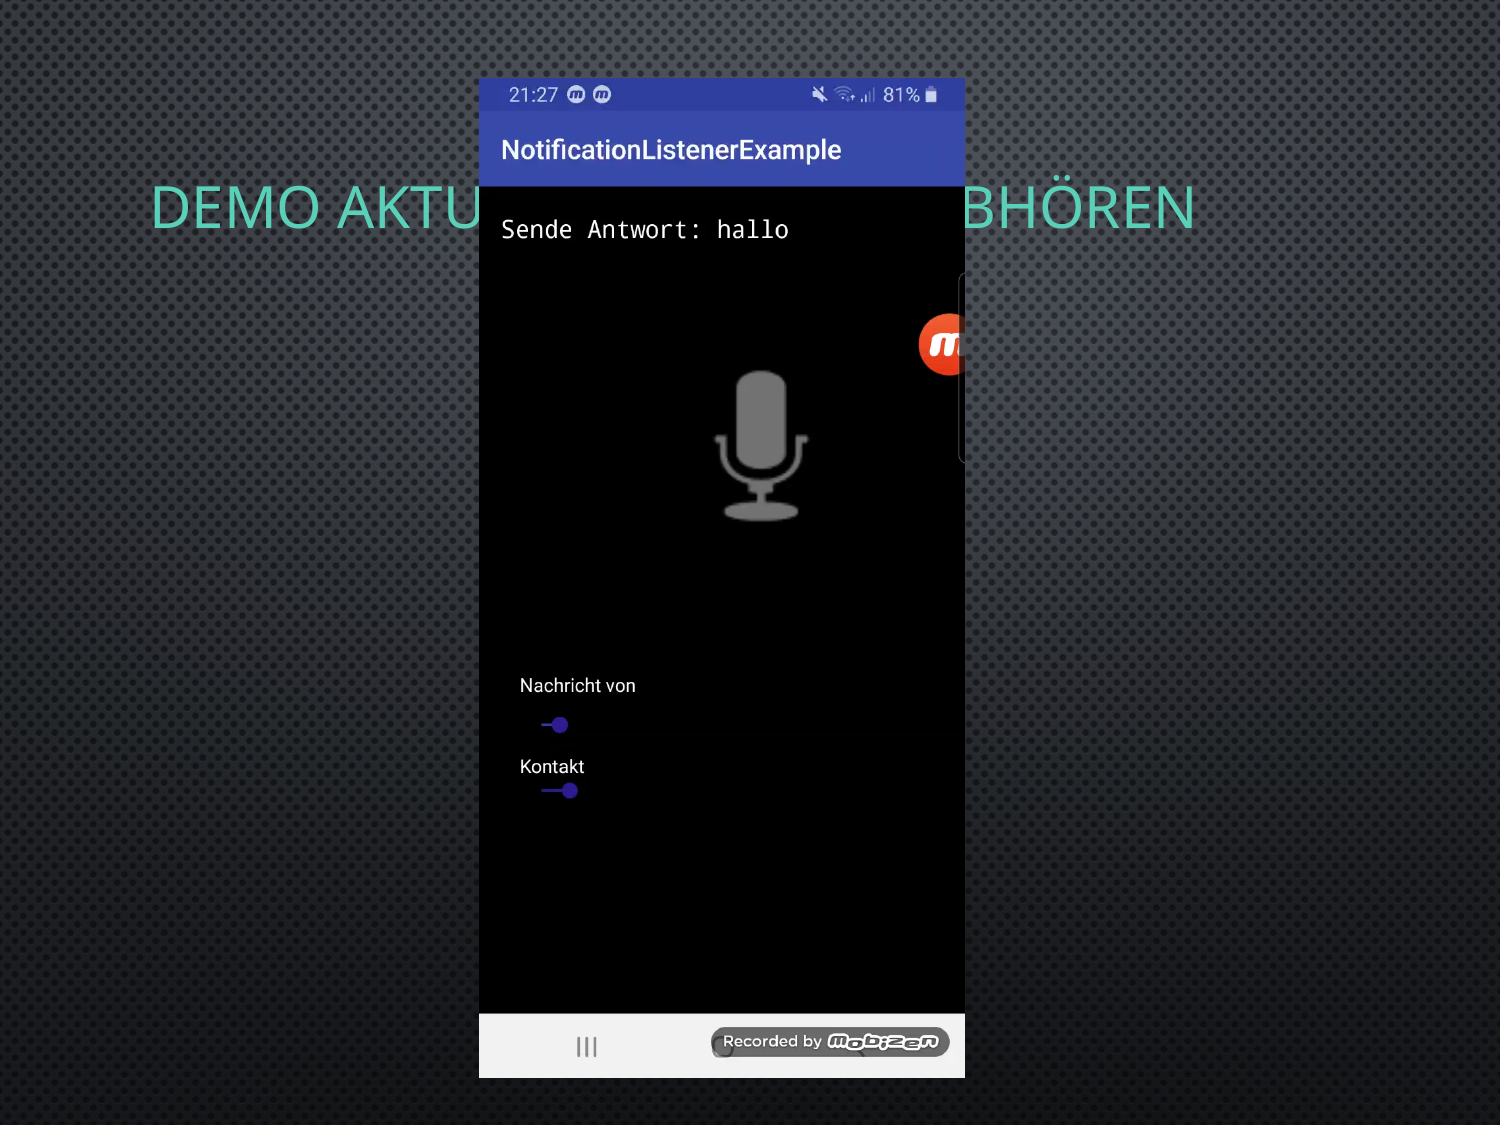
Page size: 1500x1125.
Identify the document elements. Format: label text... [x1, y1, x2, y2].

title Demo aktuelle Version - Abhören [966, 97, 1367, 314]
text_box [478, 77, 966, 1079]
title Demo aktuelle Version - Abhören [134, 97, 478, 314]
